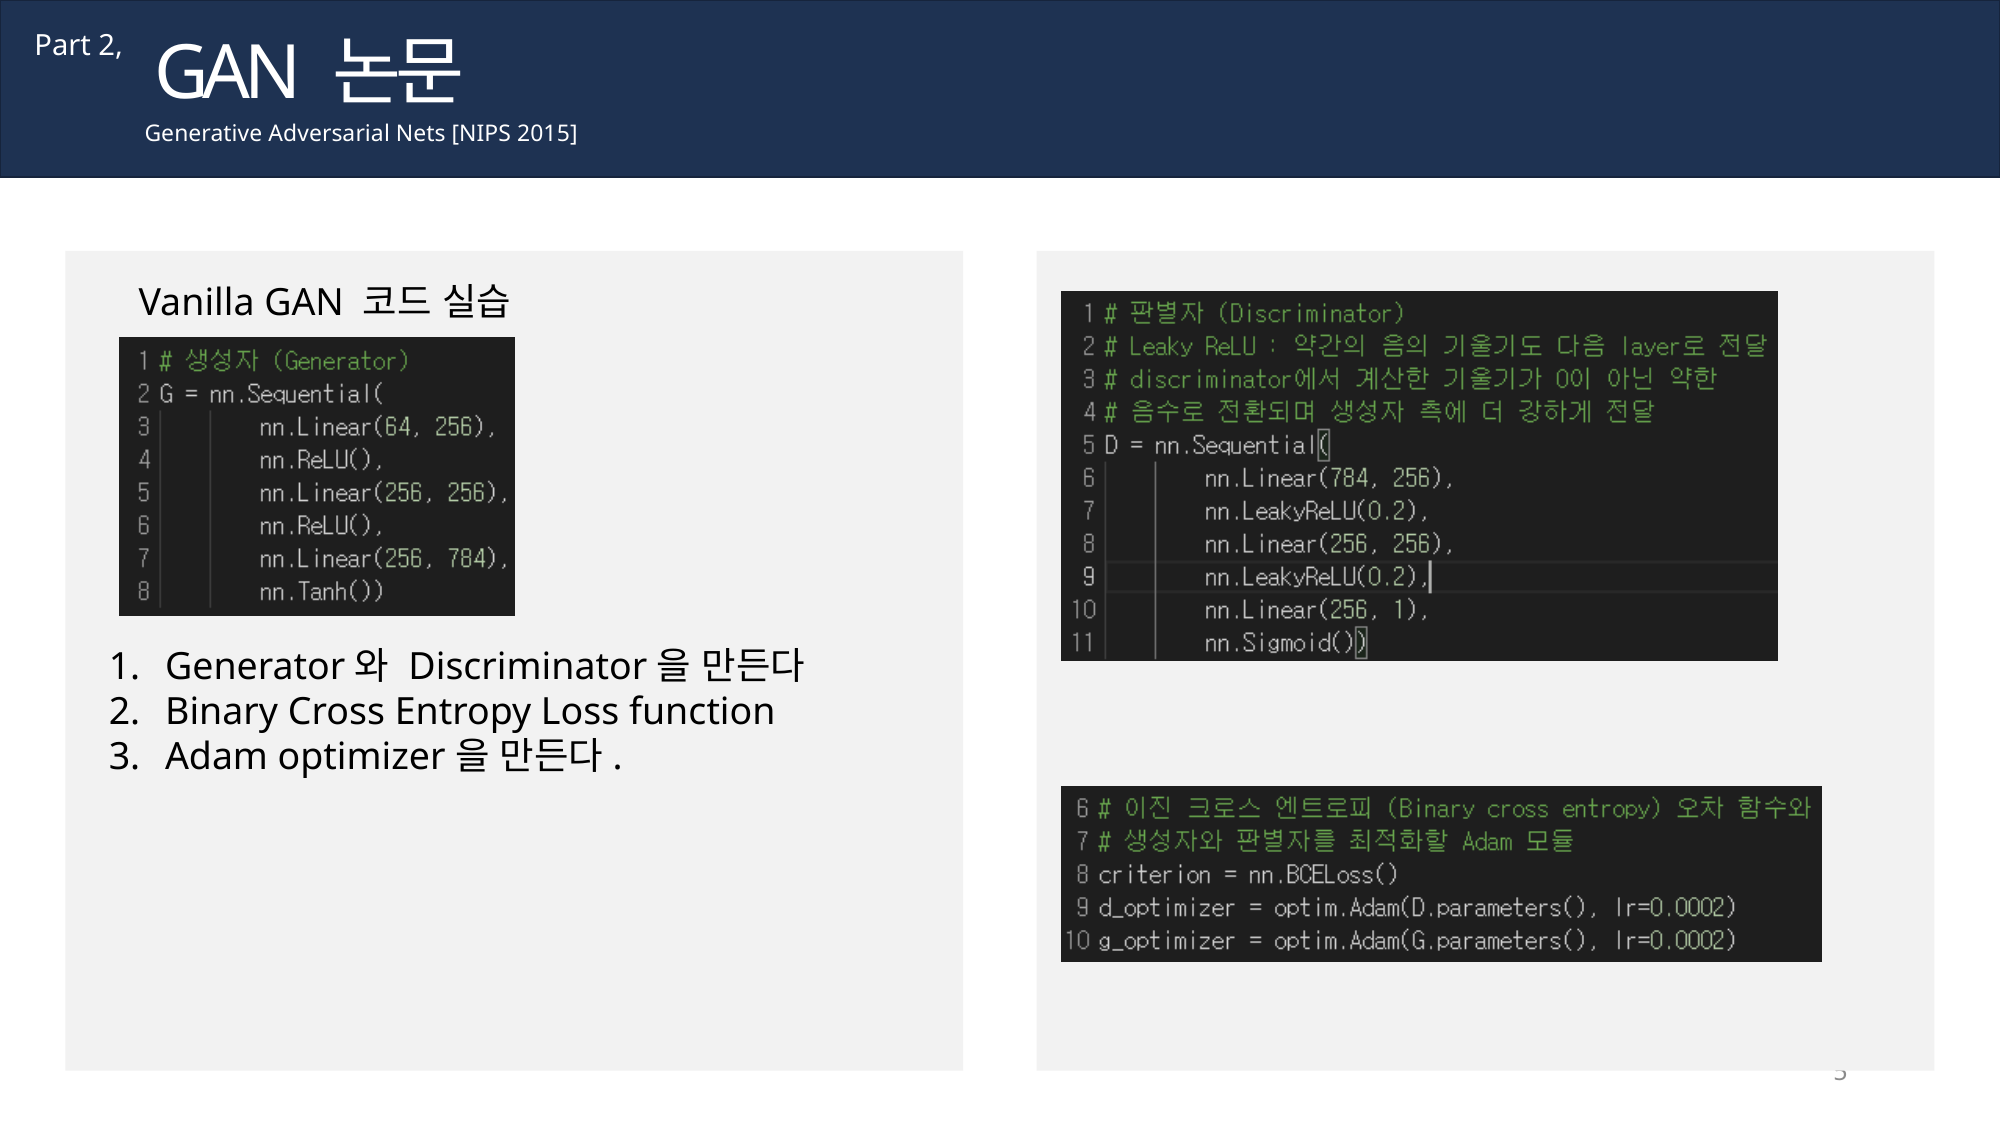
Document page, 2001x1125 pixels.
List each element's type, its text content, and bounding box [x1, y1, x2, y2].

text_box [0, 0, 2000, 178]
text_box Generator와 Discriminator을 만든다 Binary Cross Entropy Loss function Adam optimizer을 만든다. [93, 634, 820, 829]
slide_number 5 [1412, 1042, 1863, 1103]
picture [119, 337, 515, 616]
text_box Generative Adversarial Nets [NIPS 2015] [129, 110, 593, 154]
picture [1061, 291, 1778, 661]
picture [1061, 786, 1822, 962]
text_box [1036, 250, 1935, 1072]
text_box Vanilla GAN 코드 실습 [123, 270, 527, 331]
text_box GAN 논문 [139, 16, 479, 110]
text_box Part 2, [19, 19, 146, 69]
text_box [64, 250, 964, 1072]
